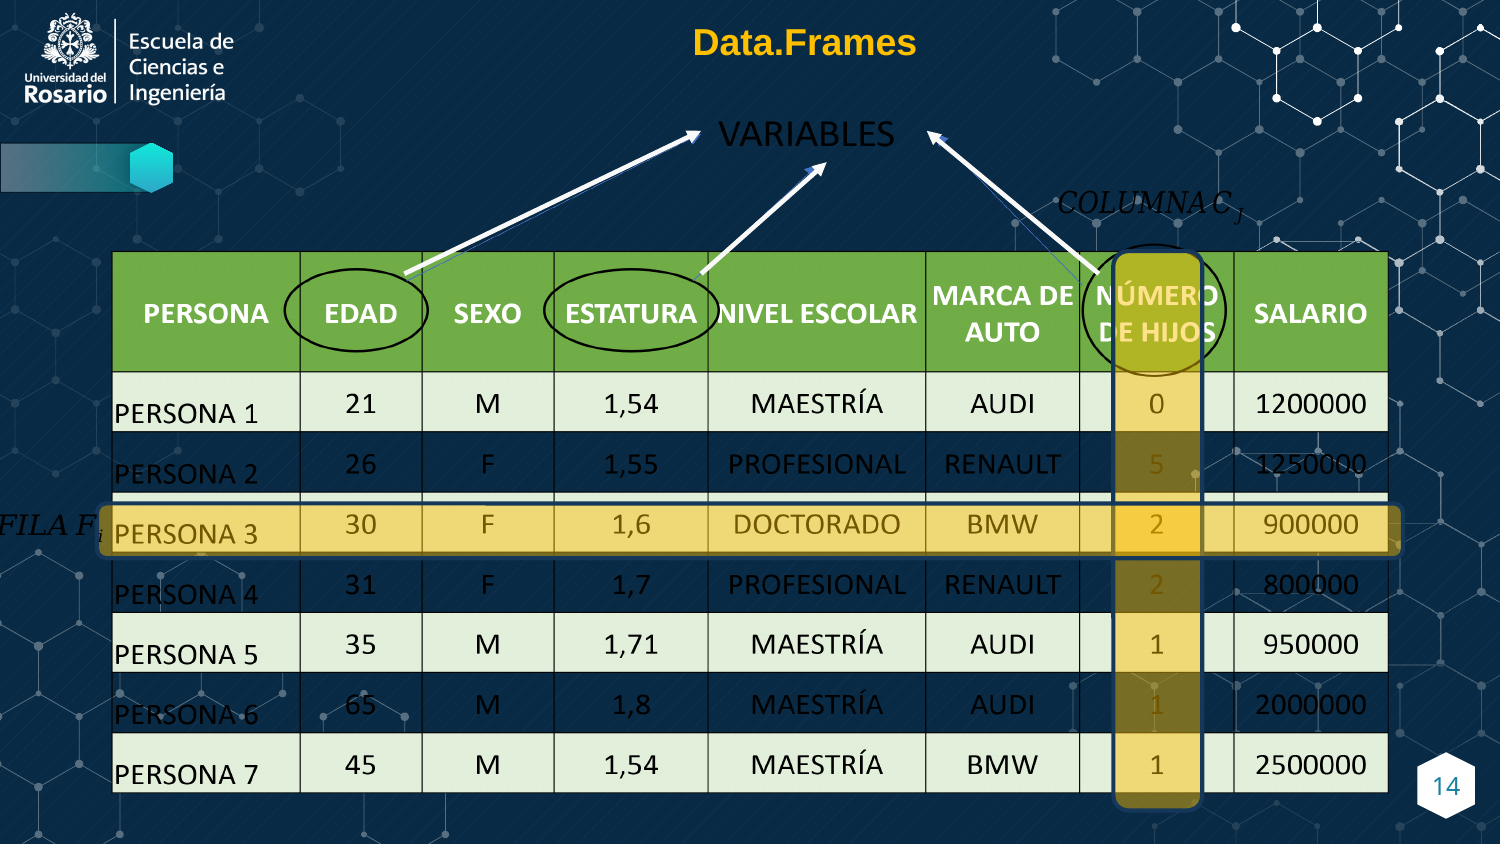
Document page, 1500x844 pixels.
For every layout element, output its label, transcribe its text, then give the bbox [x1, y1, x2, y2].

text_box [94, 501, 106, 561]
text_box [700, 161, 827, 274]
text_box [926, 130, 1100, 274]
slide_number 14 [1417, 752, 1475, 819]
picture [12, 5, 1389, 811]
text_box [1394, 501, 1406, 561]
text_box Data.Frames [626, 10, 984, 71]
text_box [404, 130, 702, 274]
